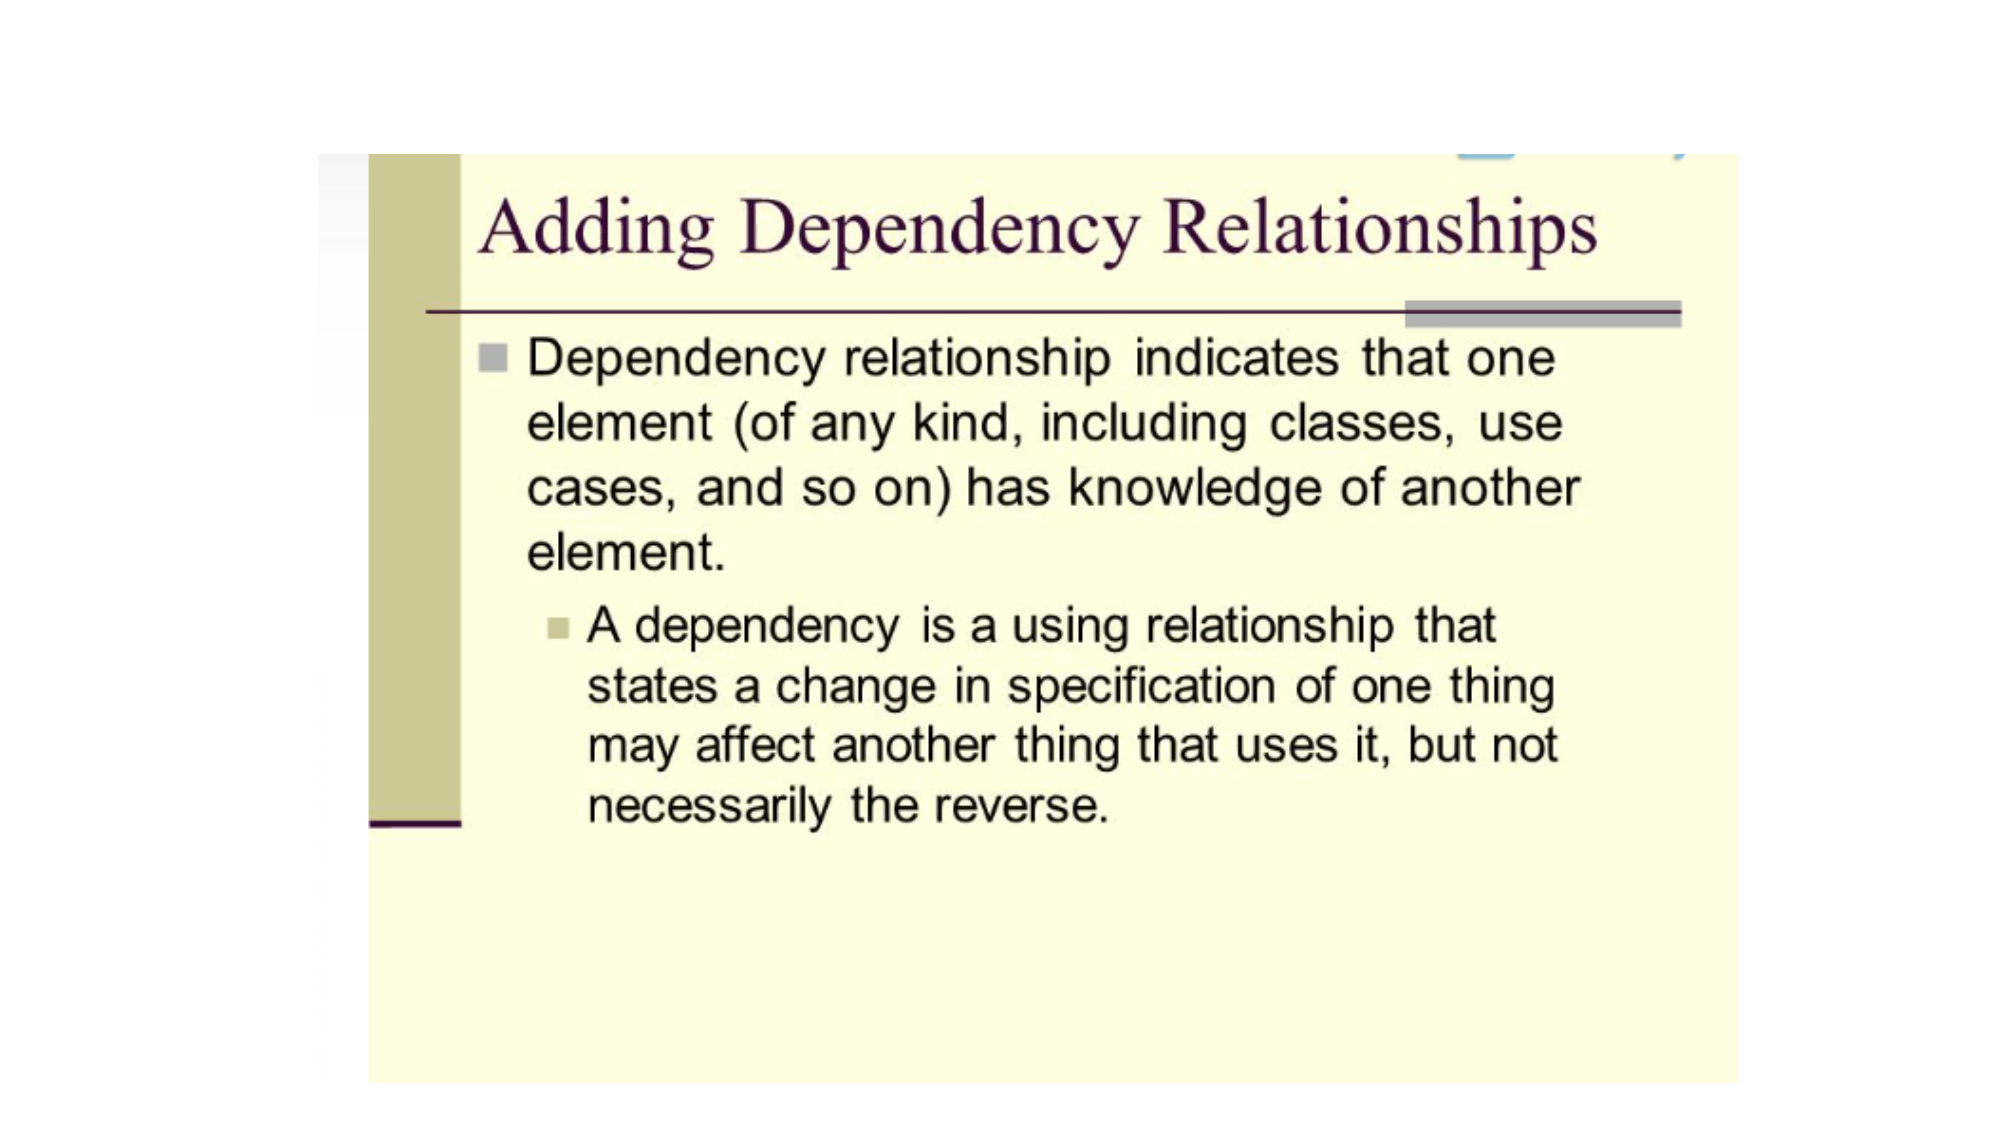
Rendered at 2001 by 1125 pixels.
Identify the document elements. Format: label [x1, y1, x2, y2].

list [318, 154, 1739, 1083]
